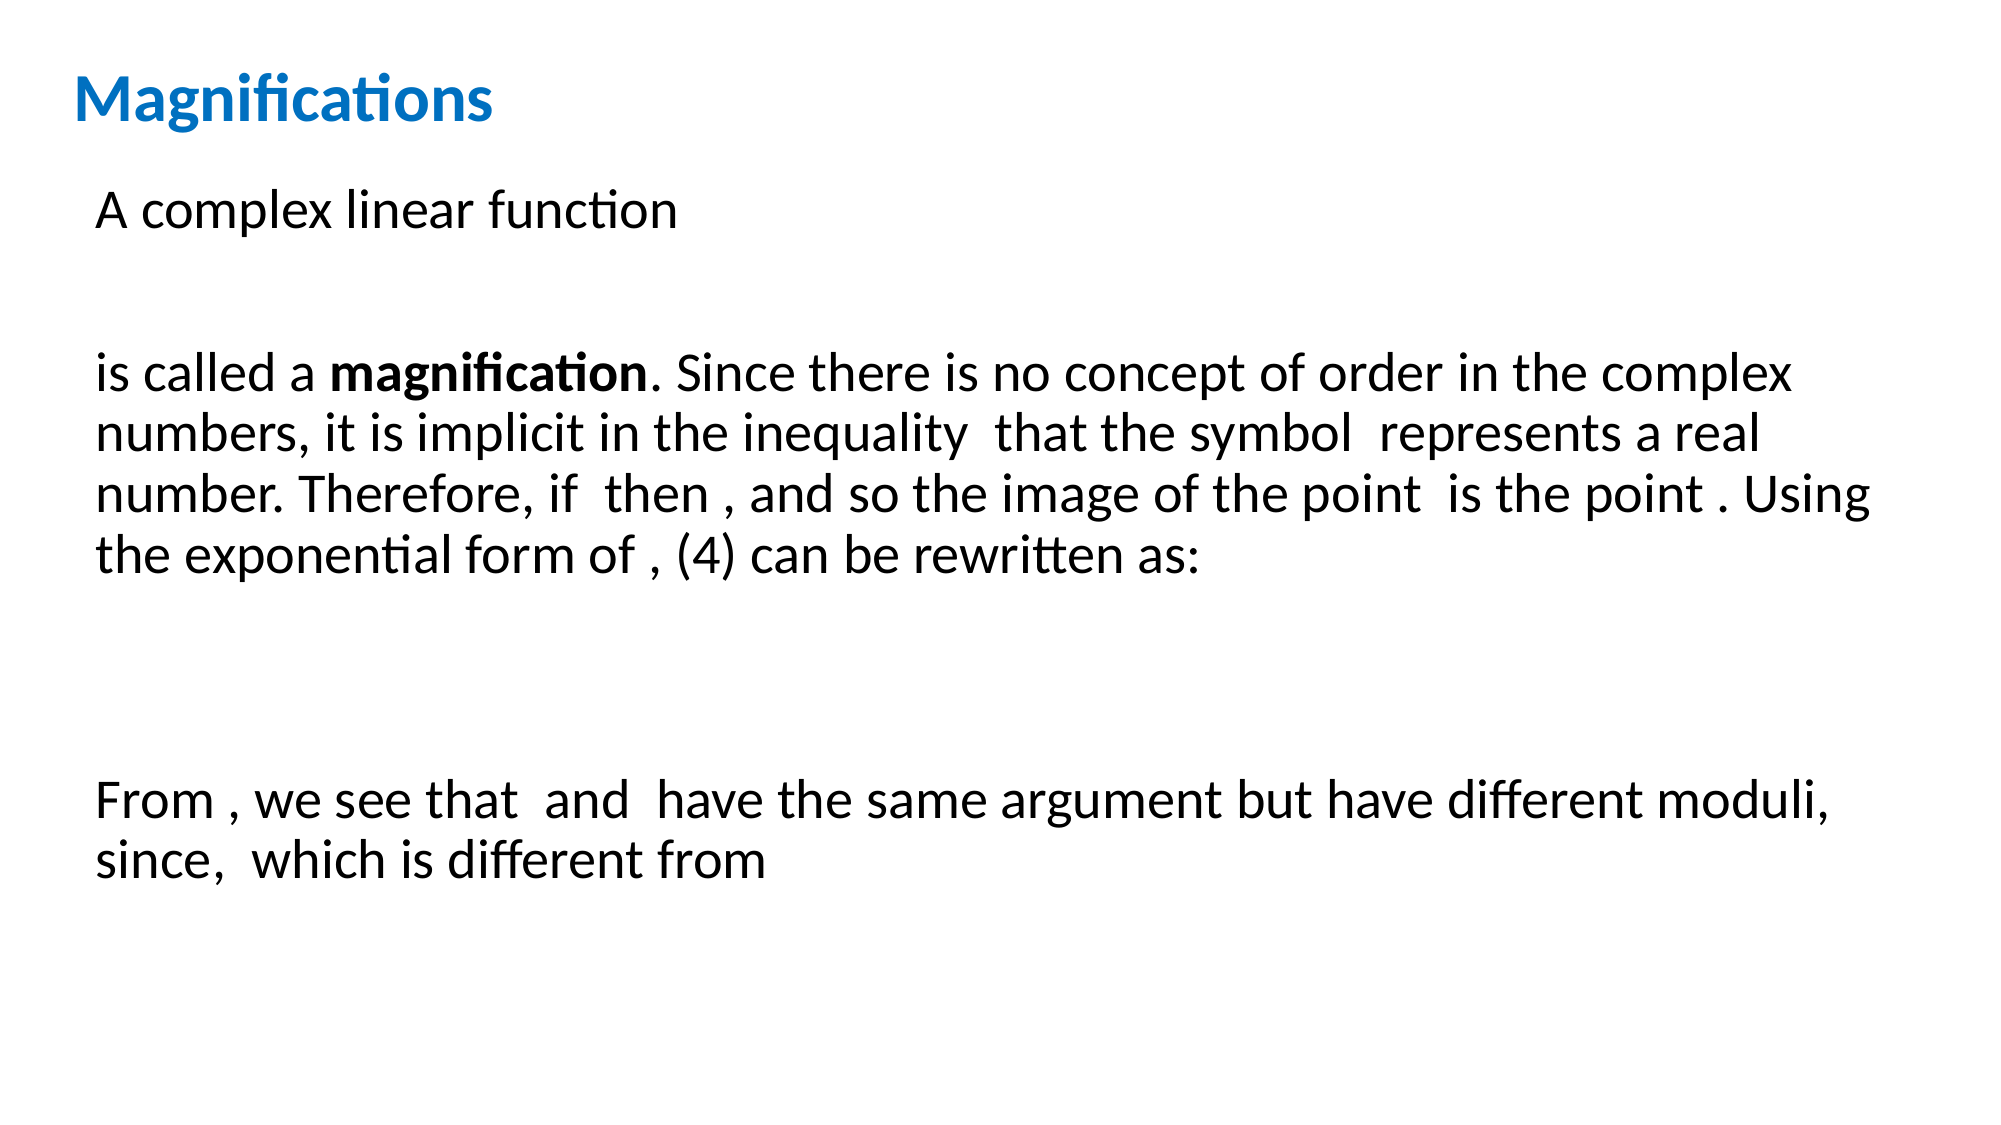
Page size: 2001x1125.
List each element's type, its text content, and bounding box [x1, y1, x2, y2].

title Magnifications [58, 54, 1783, 144]
